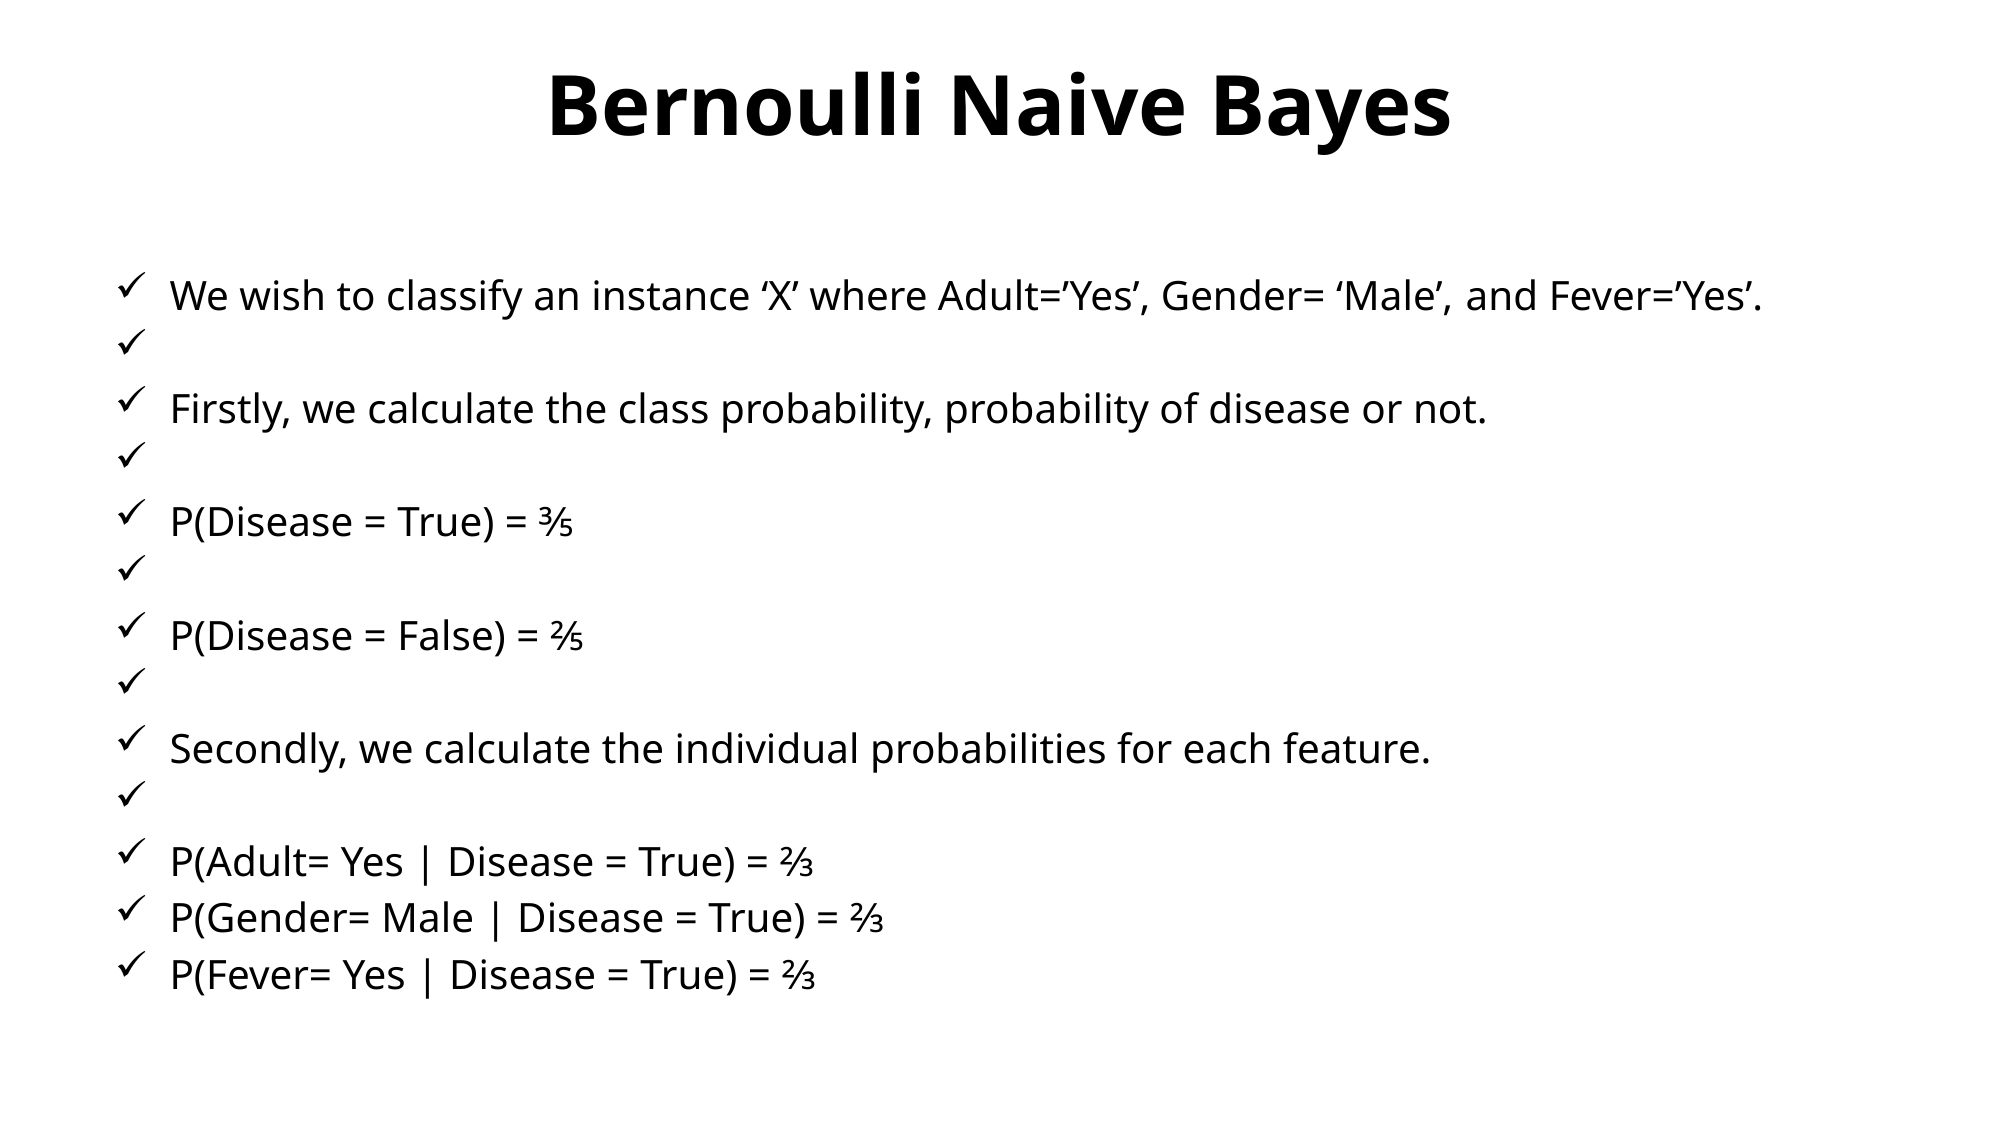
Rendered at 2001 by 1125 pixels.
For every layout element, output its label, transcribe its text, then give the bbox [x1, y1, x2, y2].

title Bernoulli Naive Bayes [99, 45, 1900, 233]
list We wish to classify an instance ‘X’ where Adult=’Yes’, Gender= ‘Male’, and Fever=’Yes’. Firstly, we calculate the class probability, probability of disease or not. P(Disease = True) = ⅗ P(Disease = False) = ⅖ Secondly, we calculate the individual probabilities for each feature. P(Adult= Yes | Disease = True) = ⅔ P(Gender= Male | Disease = True) = ⅔ P(Fever= Yes | Disease = True) = ⅔ [99, 262, 1900, 1005]
